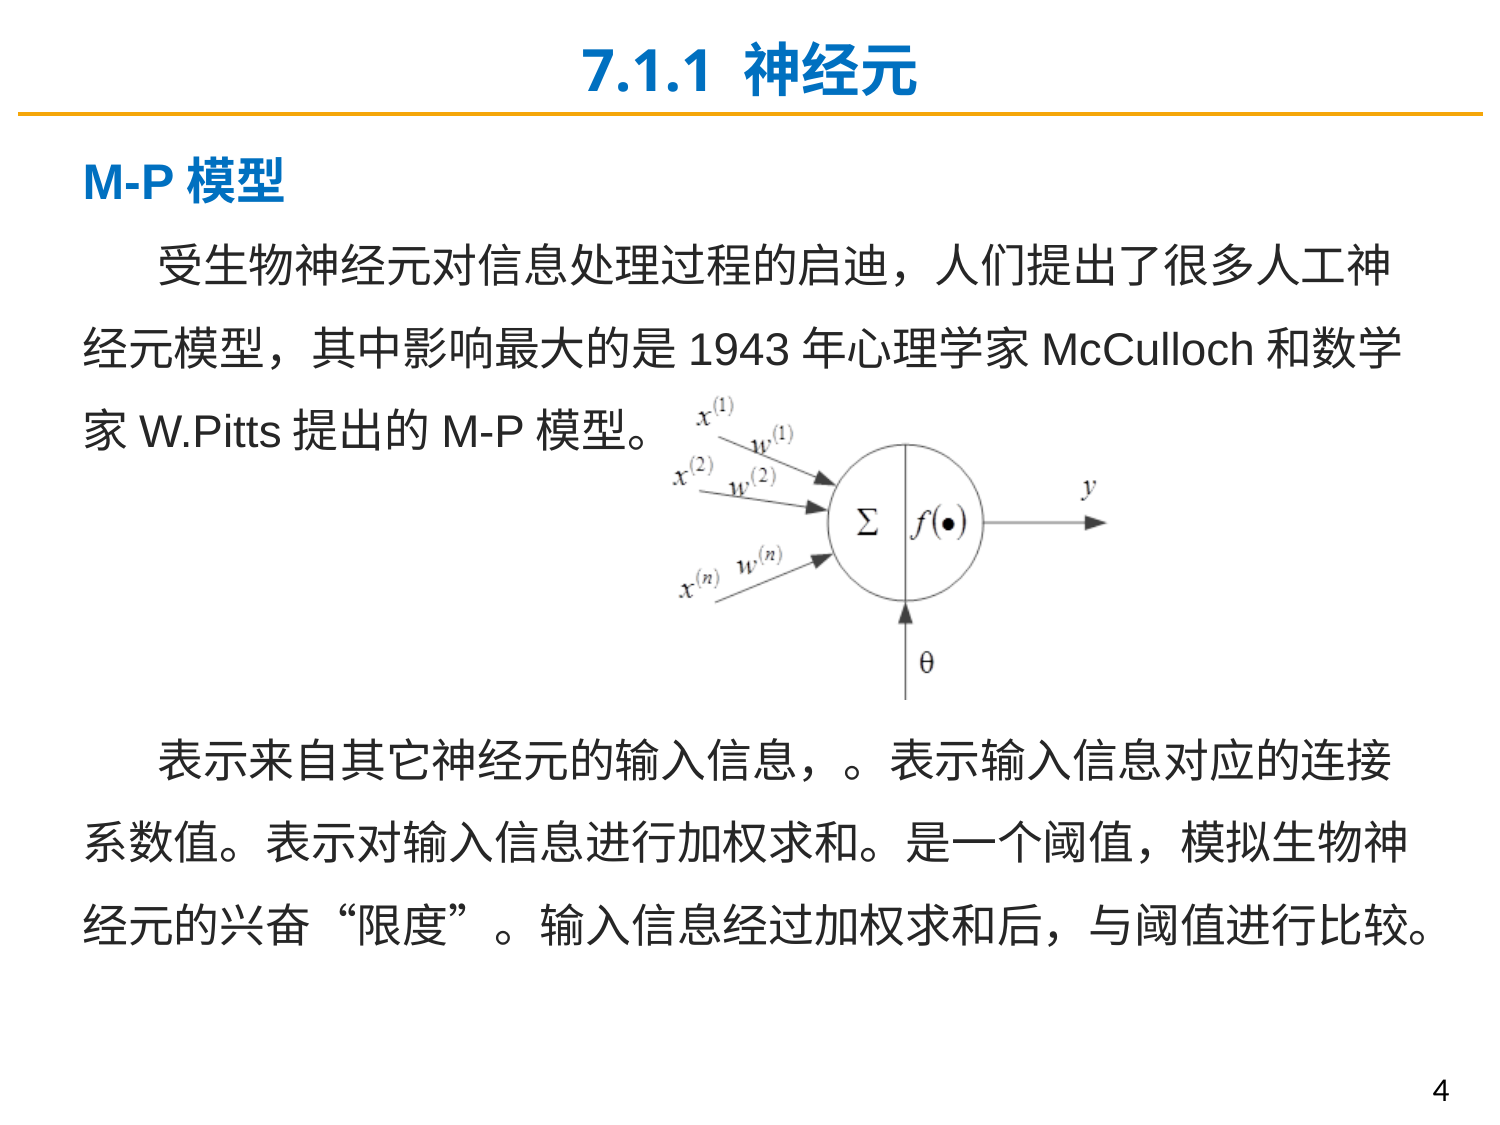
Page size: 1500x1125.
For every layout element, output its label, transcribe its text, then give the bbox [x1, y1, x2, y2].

text_box 7.1.1 神经元 [0, 25, 1500, 111]
picture [668, 385, 1115, 700]
text_box 4 [1114, 1060, 1465, 1106]
